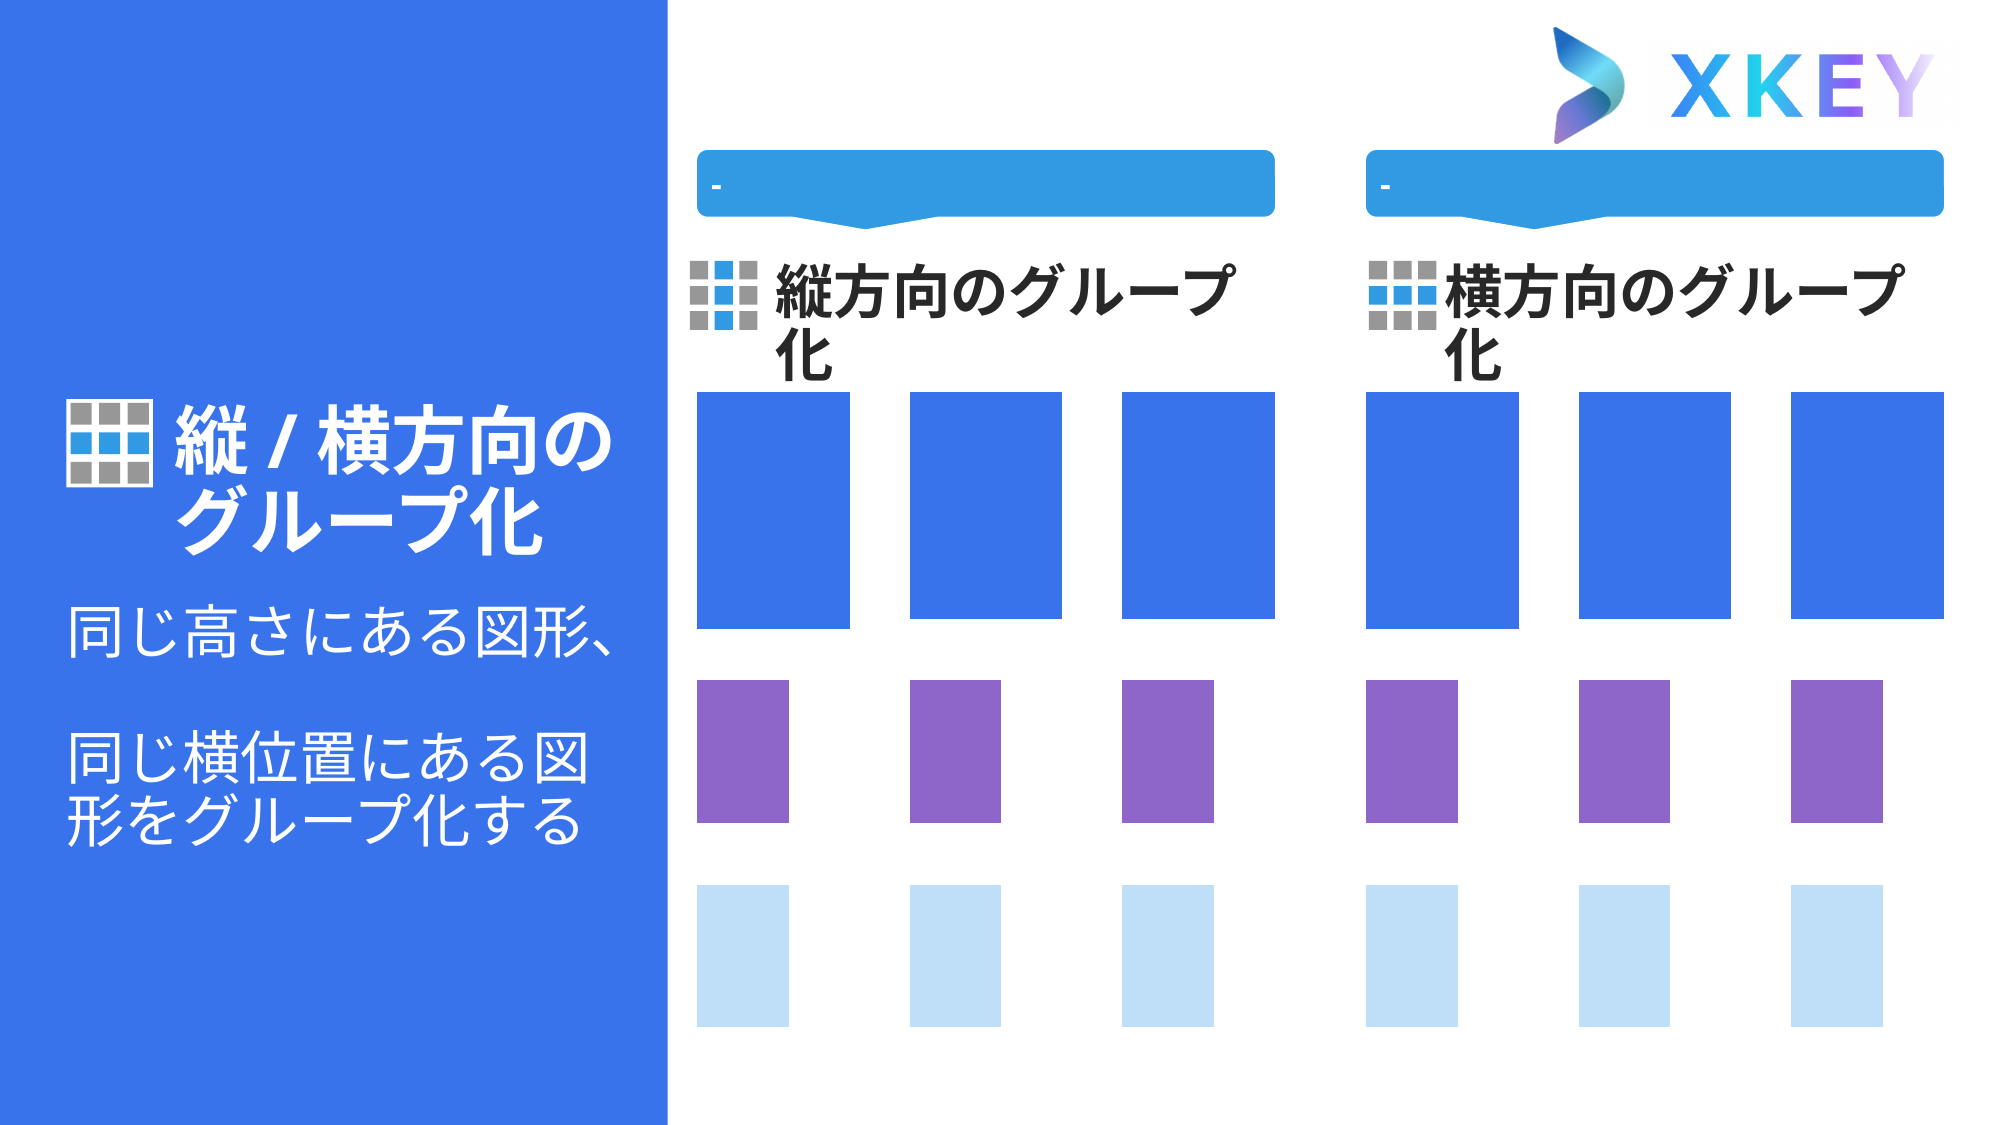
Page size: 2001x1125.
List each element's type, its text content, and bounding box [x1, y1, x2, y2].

text_box [1364, 390, 1520, 631]
text_box 矢印のトグル [131, 801, 174, 844]
text_box [1789, 390, 1946, 621]
text_box 矢印のトグル [441, 801, 468, 845]
text_box 矢印のトグル [288, 492, 320, 551]
text_box 矢印のトグル [179, 492, 238, 555]
text_box [1789, 678, 1885, 825]
text_box 矢印のトグル [361, 801, 410, 843]
text_box 矢印のトグル [254, 492, 277, 551]
text_box - [694, 147, 1278, 232]
text_box 矢印のトグル [415, 801, 431, 846]
text_box 矢印のトグル [402, 492, 467, 552]
text_box 矢印のトグル [536, 801, 577, 844]
text_box 縦/横方向の グループ化 [50, 398, 638, 492]
text_box - [1363, 147, 1947, 232]
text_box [1530, 27, 1961, 145]
text_box 同じ高さにある図形、 同じ横位置にある図形をグループ化する [60, 597, 647, 801]
text_box [1120, 390, 1277, 621]
text_box [1577, 390, 1733, 621]
text_box [1364, 678, 1460, 825]
text_box 矢印のトグル [305, 817, 351, 822]
text_box [1577, 883, 1672, 1029]
text_box [1120, 883, 1216, 1029]
text_box [908, 390, 1064, 621]
text_box [908, 678, 1003, 825]
text_box [1364, 883, 1460, 1029]
text_box [695, 678, 791, 825]
text_box 矢印のトグル [505, 492, 542, 554]
text_box 矢印のトグル [271, 801, 294, 842]
text_box 矢印のトグル [476, 801, 524, 844]
text_box [1120, 678, 1216, 825]
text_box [1365, 257, 1440, 334]
text_box 矢印のトグル [245, 801, 260, 842]
text_box [695, 883, 791, 1029]
text_box 横方向のグループ化 [1364, 257, 1945, 396]
text_box 縦方向のグループ化 [695, 257, 1277, 396]
text_box 矢印のトグル [69, 801, 100, 846]
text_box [66, 399, 153, 488]
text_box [686, 257, 762, 334]
text_box 矢印のトグル [187, 801, 229, 845]
text_box [1789, 883, 1885, 1029]
text_box [695, 390, 851, 631]
text_box [1577, 678, 1672, 825]
text_box [908, 883, 1003, 1029]
text_box 矢印のトグル [471, 492, 497, 555]
text_box 矢印のトグル [331, 515, 392, 525]
